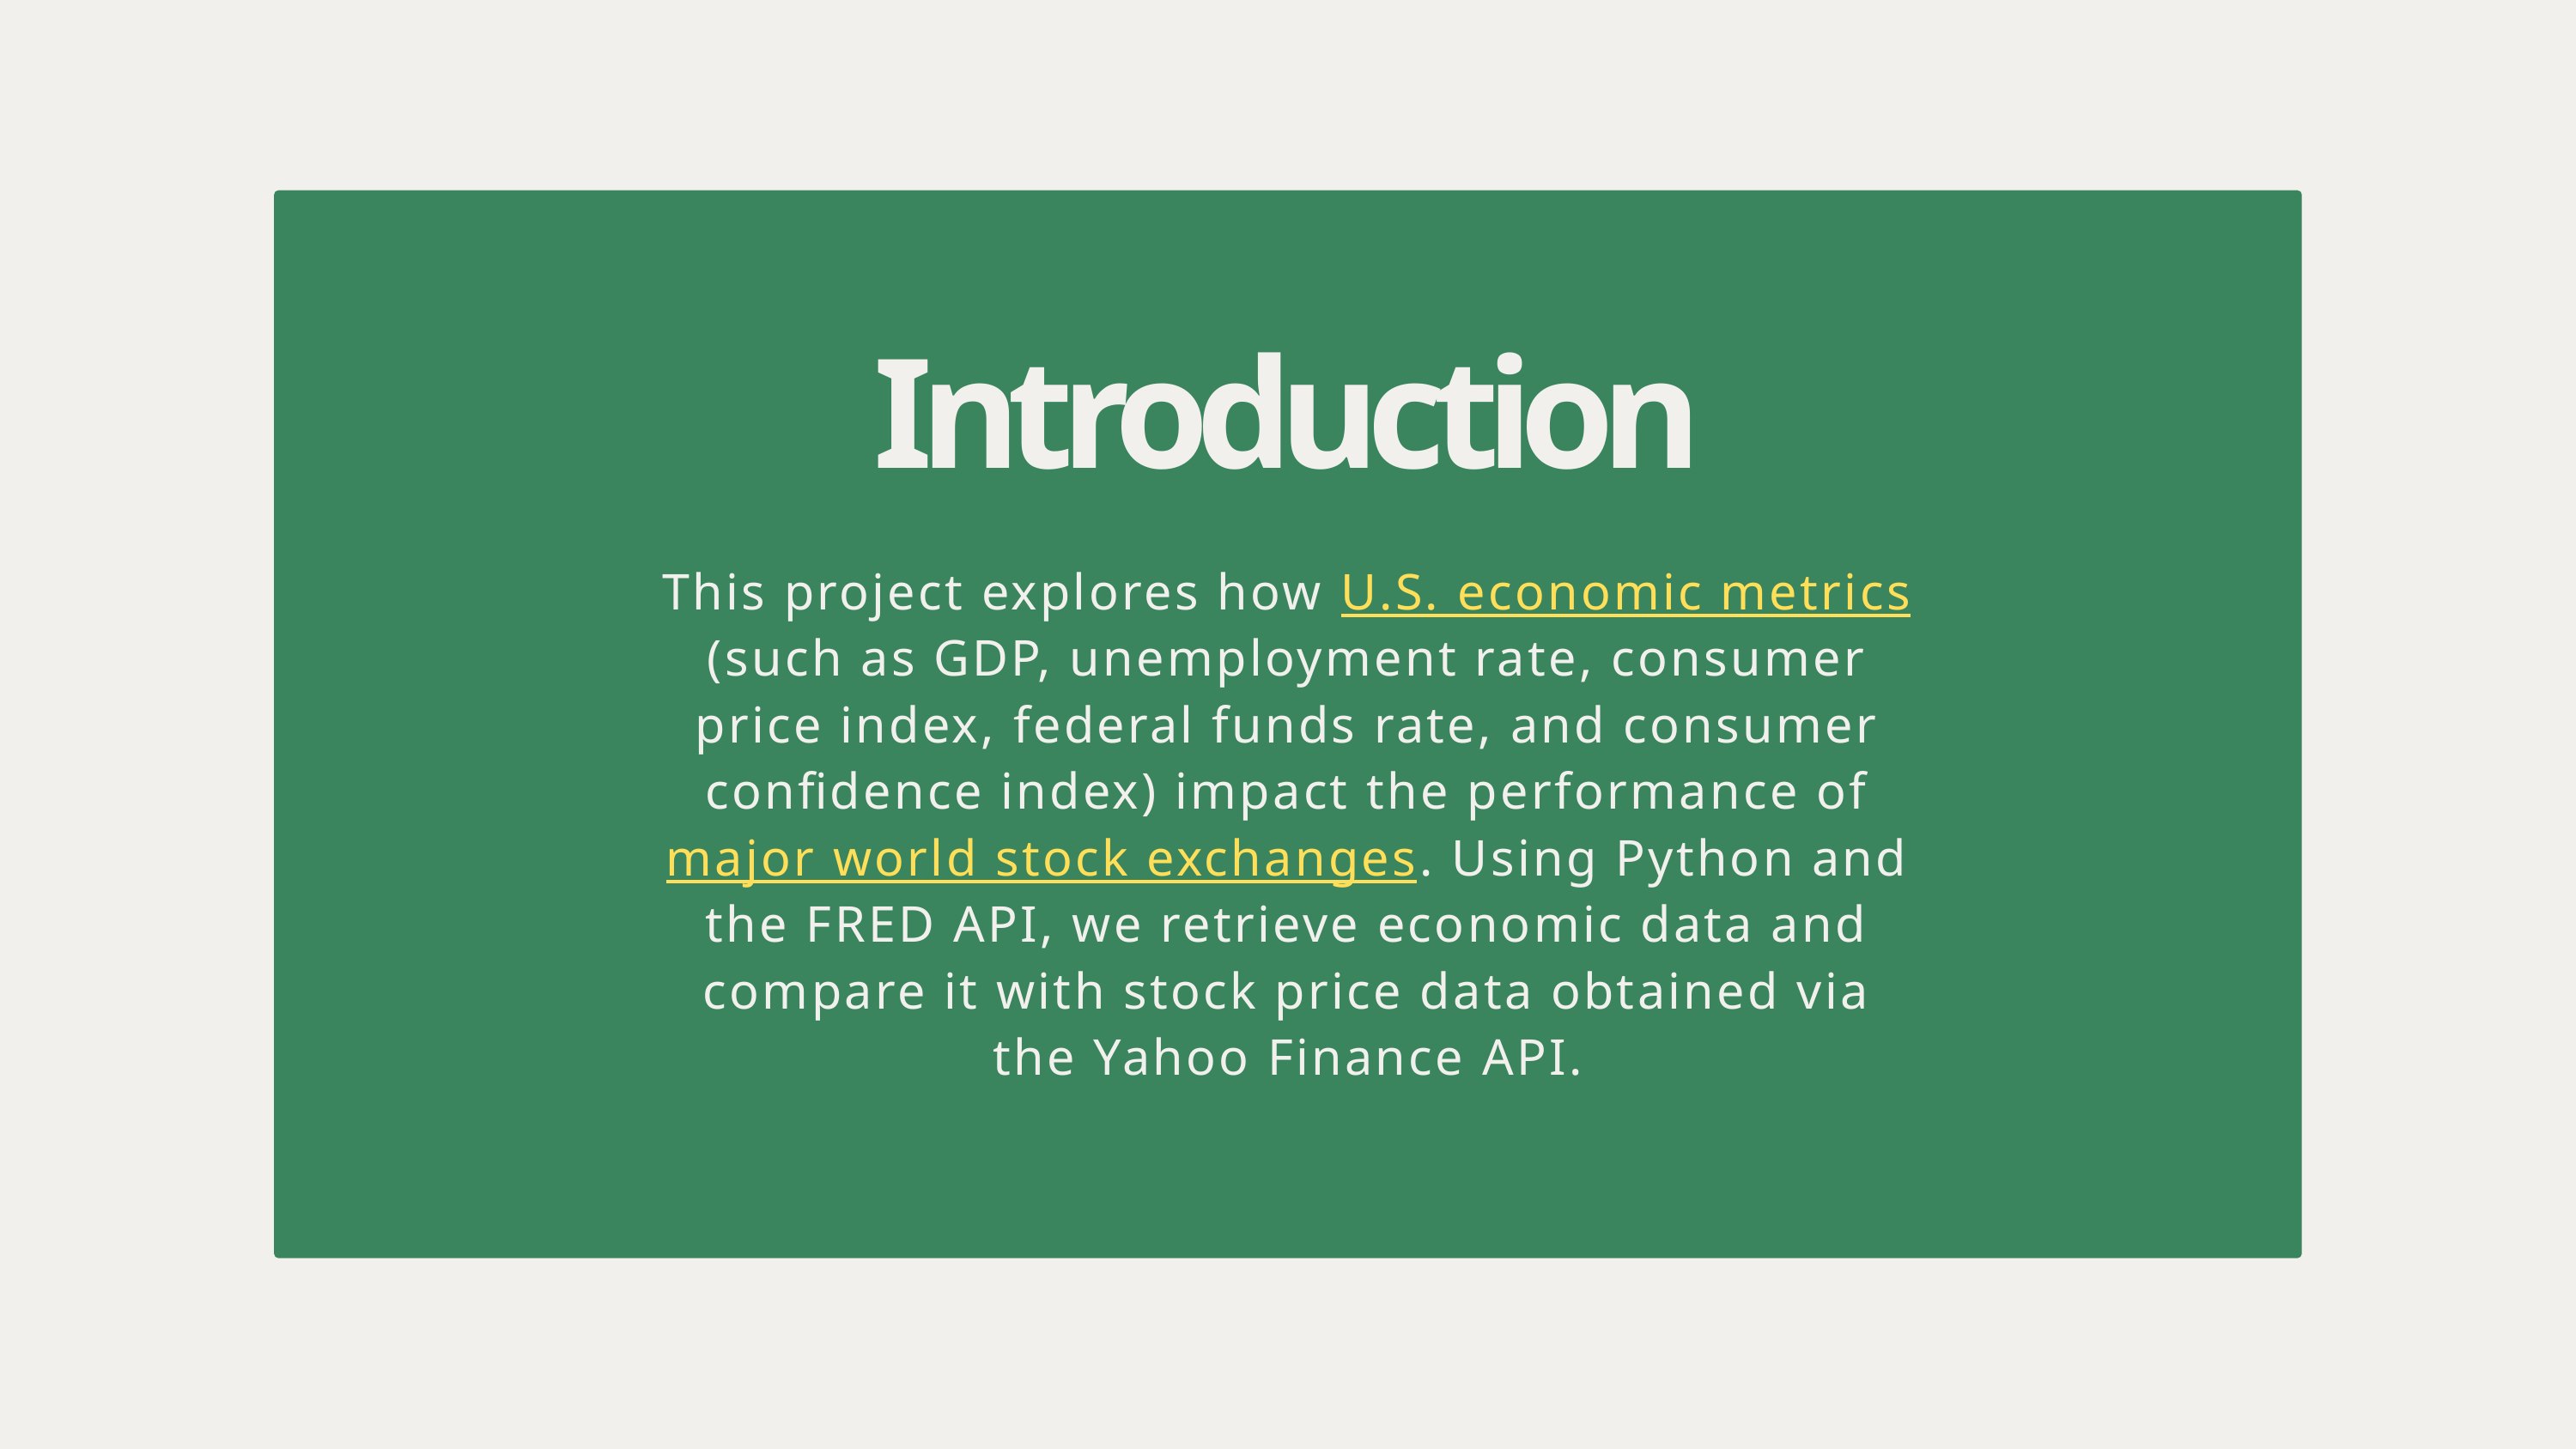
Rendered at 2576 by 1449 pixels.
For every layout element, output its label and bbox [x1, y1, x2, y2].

text_box [273, 190, 2302, 1258]
